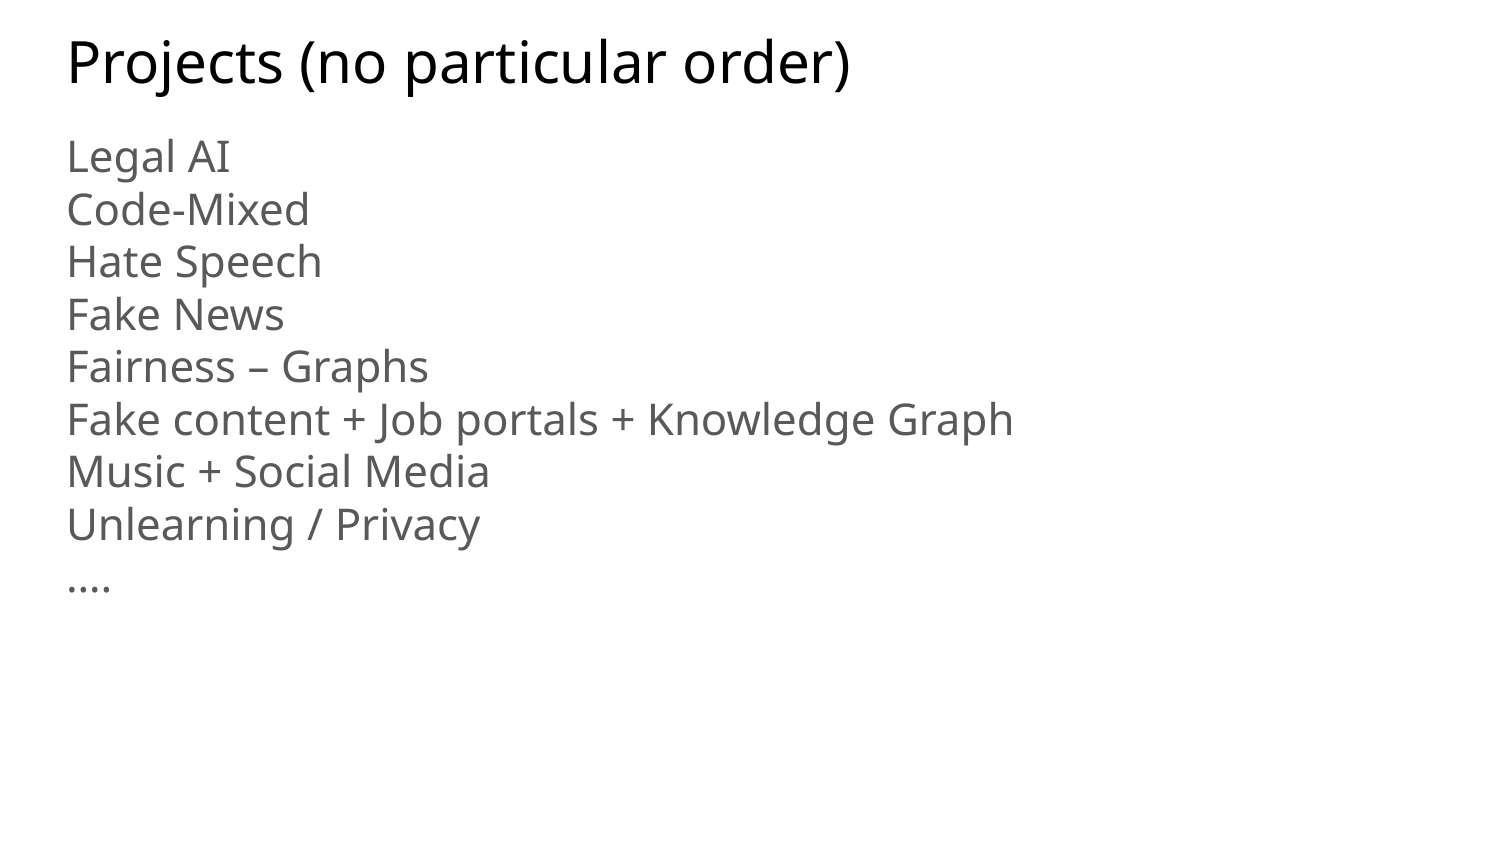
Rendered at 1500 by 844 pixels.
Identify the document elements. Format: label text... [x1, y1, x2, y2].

list Legal AI Code-Mixed Hate Speech Fake News Fairness – Graphs Fake content + Job portals + Knowledge Graph Music + Social Media Unlearning / Privacy …. [51, 114, 1449, 824]
title Projects (no particular order) [51, 10, 1449, 105]
